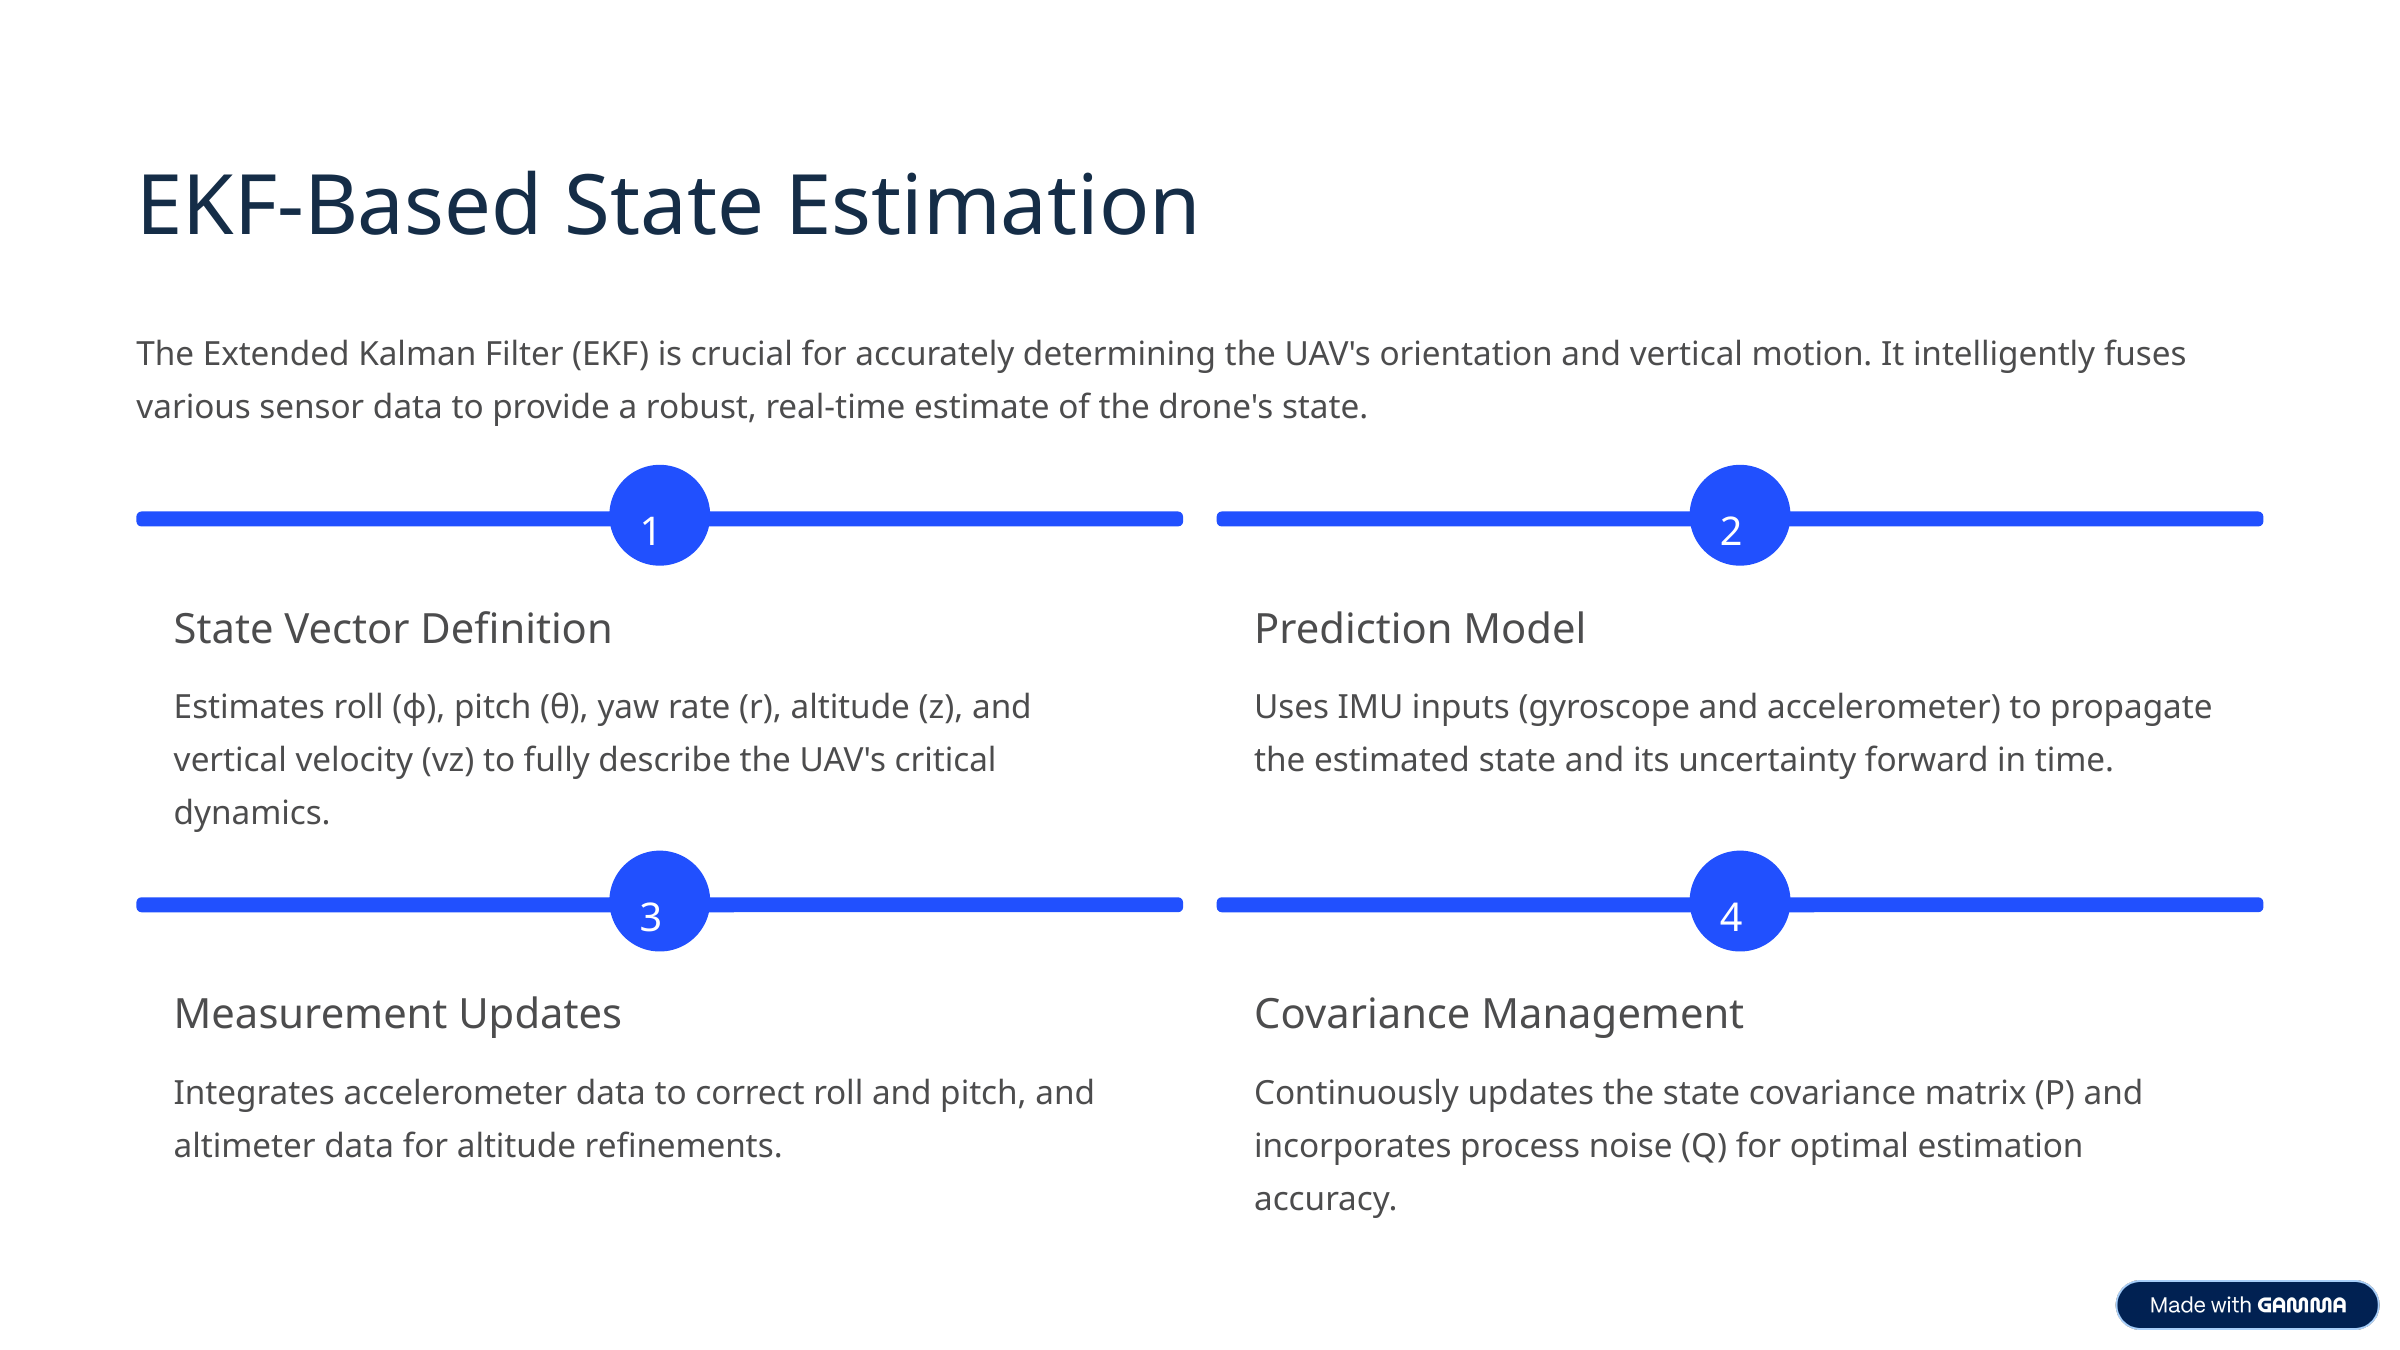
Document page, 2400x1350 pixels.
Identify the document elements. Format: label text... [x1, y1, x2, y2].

text_box [136, 897, 610, 913]
text_box [1216, 912, 2264, 1203]
text_box Integrates accelerometer data to correct roll and pitch, and altimeter data for altitude refinements. [173, 1057, 1146, 1166]
text_box 4 [1719, 875, 1761, 927]
text_box [1689, 850, 1791, 952]
text_box [1790, 897, 2264, 913]
text_box [1689, 464, 1791, 566]
text_box 2 [1719, 490, 1761, 541]
text_box Continuously updates the state covariance matrix (P) and incorporates process noise (Q) for optimal estimation accuracy. [1254, 1057, 2227, 1166]
text_box [1790, 511, 2264, 527]
picture [2106, 1271, 2389, 1339]
text_box Uses IMU inputs (gyroscope and accelerometer) to propagate the estimated state and its uncertainty forward in time. [1254, 672, 2227, 780]
text_box [609, 850, 711, 952]
text_box 1 [639, 490, 680, 541]
text_box [709, 897, 1184, 913]
text_box [1216, 526, 2264, 818]
text_box The Extended Kalman Filter (EKF) is crucial for accurately determining the UAV's orientation and vertical motion. It intelligently fuses various sensor data to provide a robust, real-time estimate of the drone's state. [136, 319, 2264, 427]
text_box Covariance Management [1254, 985, 1689, 1038]
text_box [136, 912, 1184, 1203]
text_box [136, 511, 610, 527]
text_box [136, 526, 1184, 818]
text_box [609, 464, 711, 566]
text_box Estimates roll (ϕ), pitch (θ), yaw rate (r), altitude (z), and vertical velocity (vz) to fully describe the UAV's critical dynamics. [173, 672, 1146, 780]
text_box Measurement Updates [173, 985, 595, 1038]
text_box 3 [639, 875, 680, 927]
text_box [1216, 897, 1690, 913]
text_box [1216, 511, 1690, 527]
text_box State Vector Definition [173, 599, 595, 652]
text_box Prediction Model [1254, 599, 1675, 652]
text_box [710, 511, 1184, 527]
text_box EKF-Based State Estimation [136, 147, 1110, 253]
